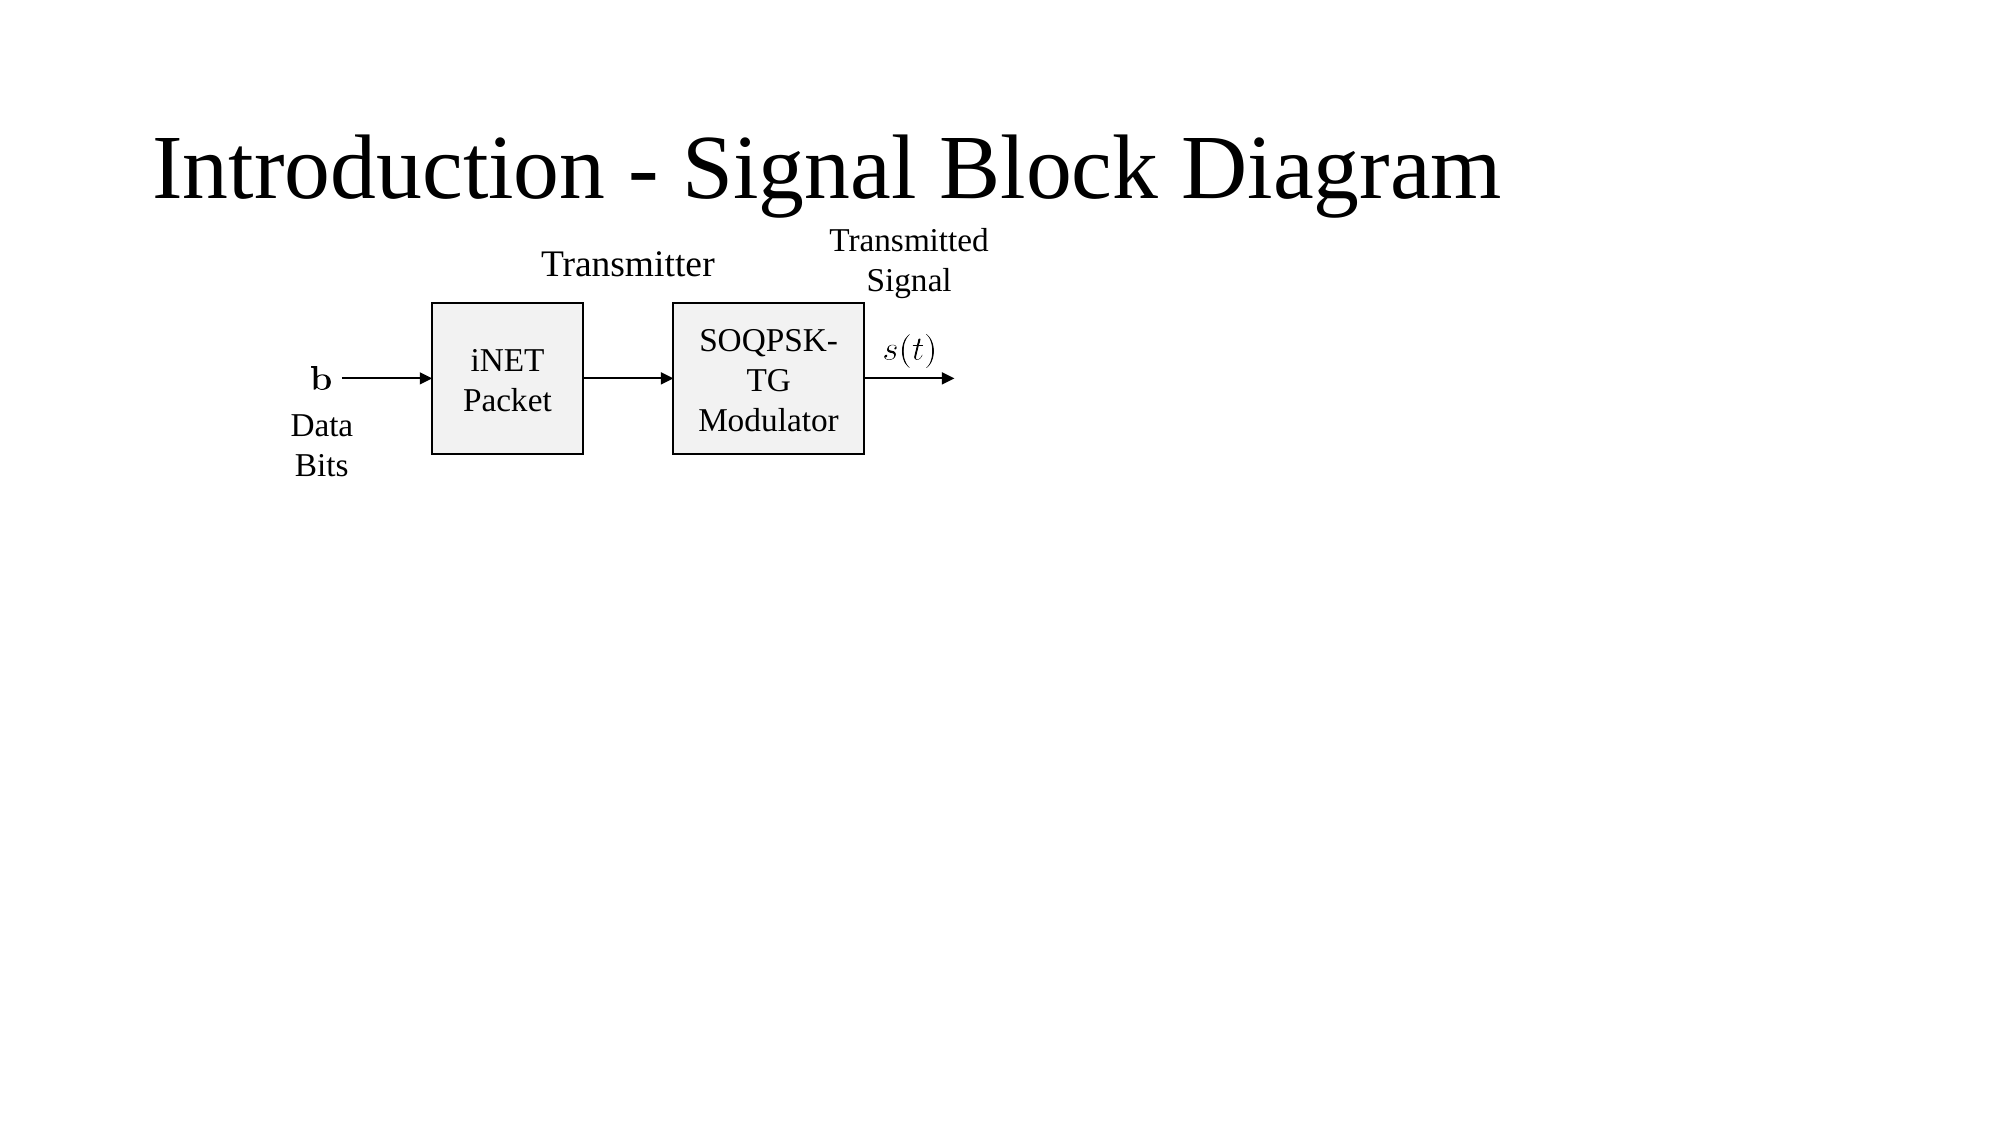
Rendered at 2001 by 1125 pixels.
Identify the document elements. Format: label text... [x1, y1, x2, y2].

text_box Transmitter [523, 231, 733, 292]
title Introduction - Signal Block Diagram [137, 59, 1863, 278]
picture [884, 334, 934, 368]
text_box Transmitted Signal [809, 210, 1010, 306]
text_box SOQPSK-TG Modulator [672, 302, 865, 455]
text_box iNET Packet [431, 302, 584, 455]
text_box Data Bits [251, 395, 392, 490]
picture [311, 366, 331, 390]
